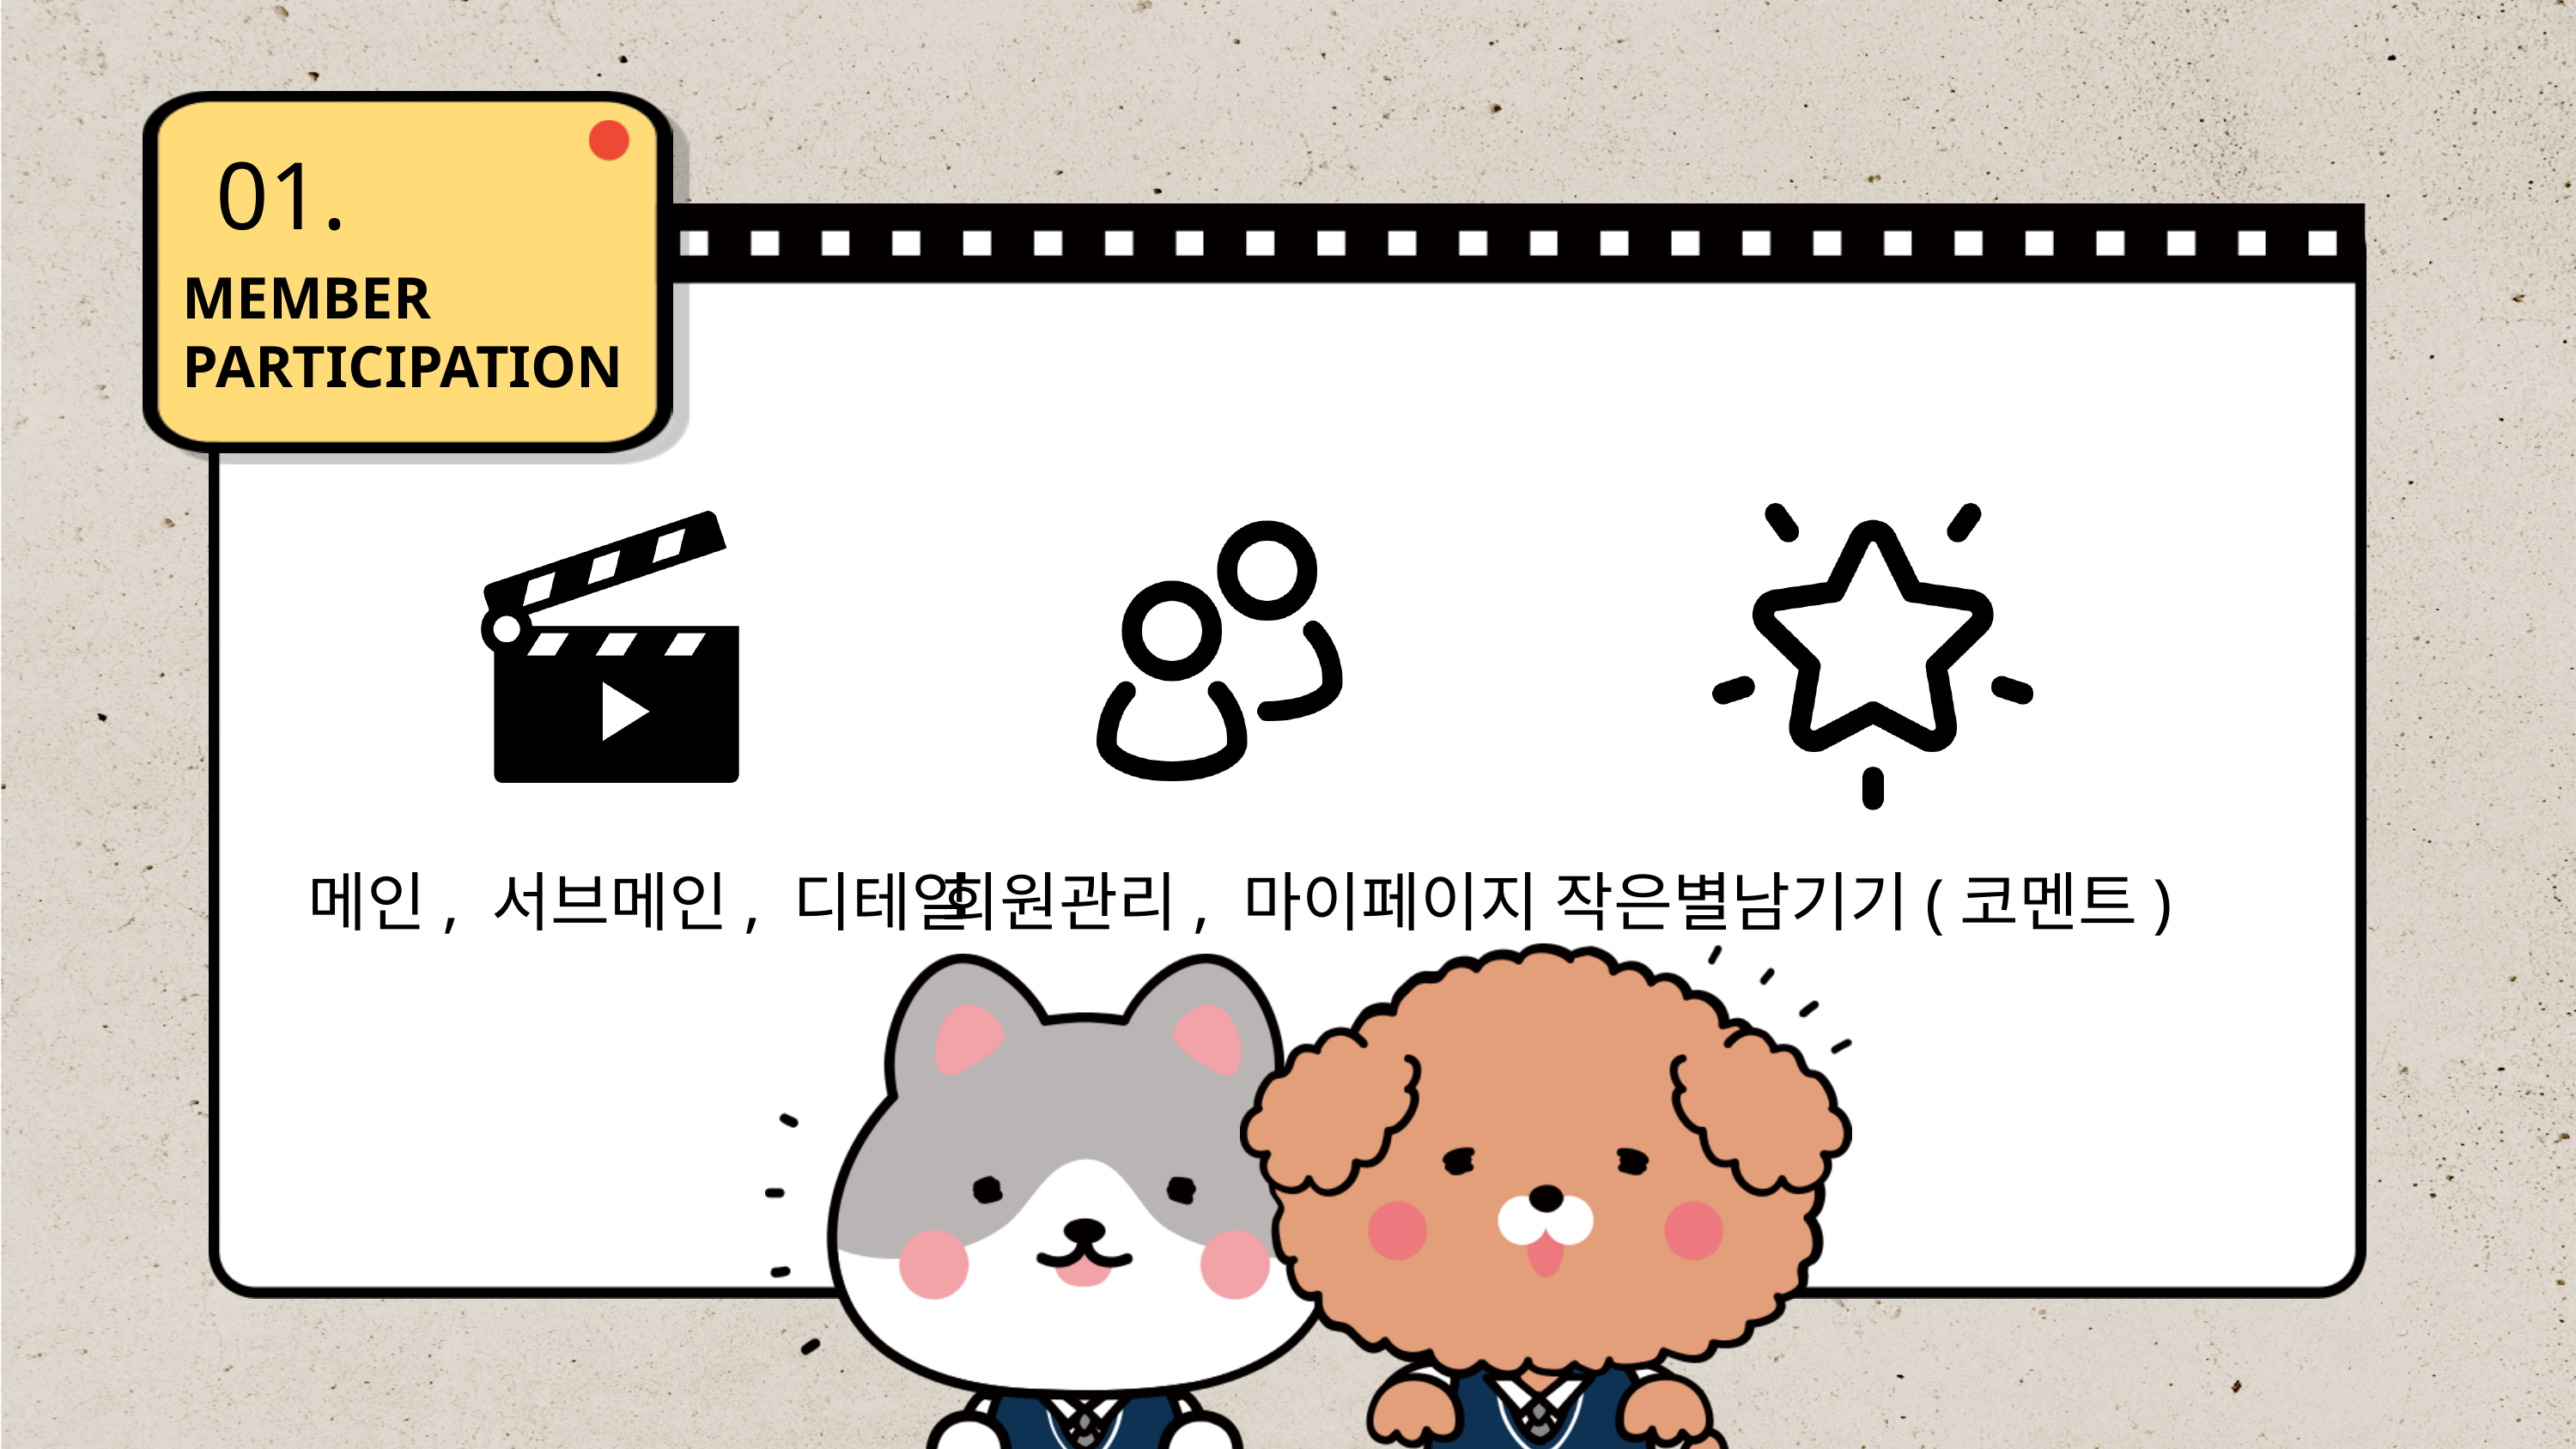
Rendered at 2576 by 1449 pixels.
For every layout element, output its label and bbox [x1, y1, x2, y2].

text_box [0, 0, 955, 646]
picture [0, 0, 2576, 1449]
picture [589, 120, 631, 162]
